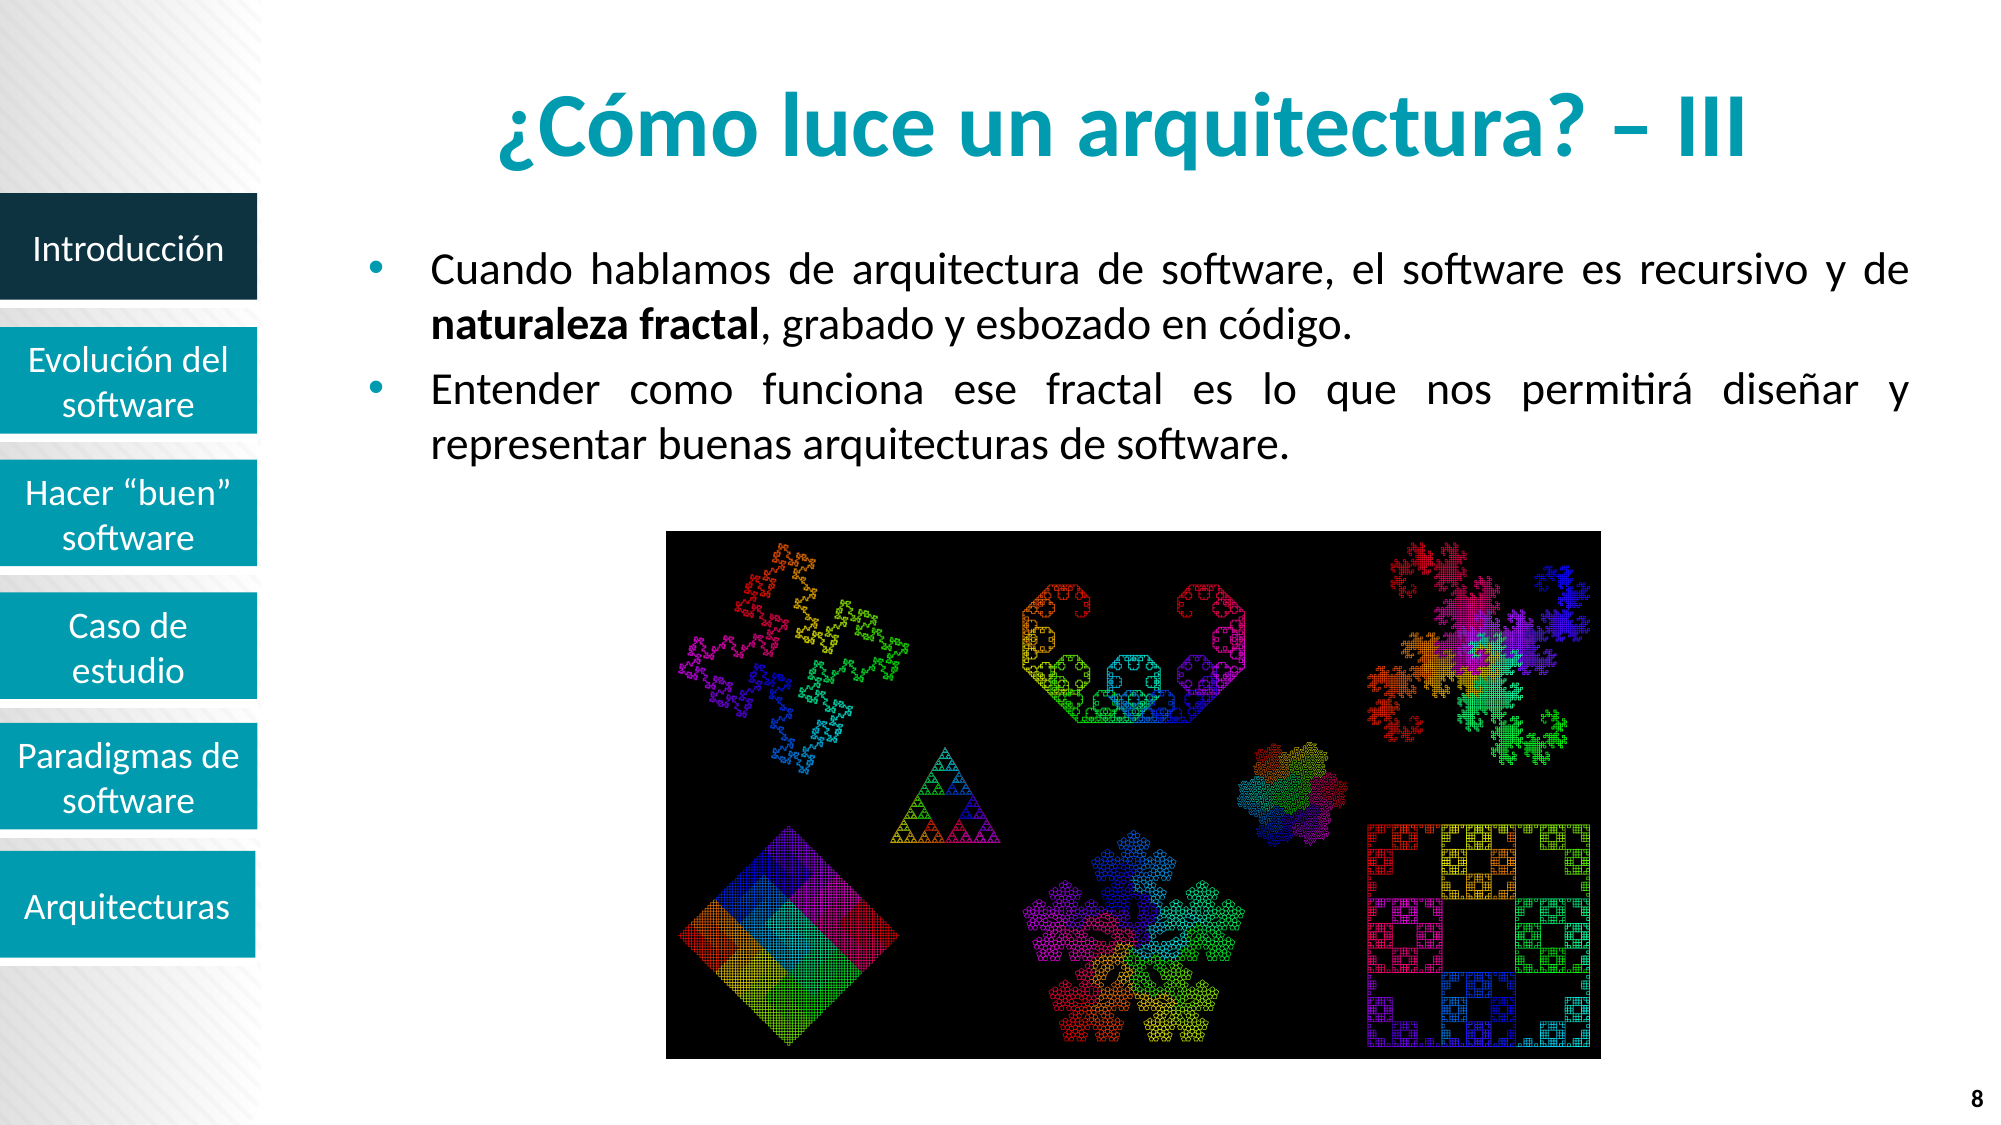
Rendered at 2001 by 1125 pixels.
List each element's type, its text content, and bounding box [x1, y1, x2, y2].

list Cuando hablamos de arquitectura de software, el software es recursivo y de naturaleza fractal, grabado y esbozado en código. Entender como funciona ese fractal es lo que nos permitirá diseñar y representar buenas arquitecturas de software. [340, 231, 1927, 513]
title ¿Cómo luce un arquitectura? – III [340, 36, 1927, 204]
slide_number 8 [1921, 1072, 2000, 1124]
picture [667, 532, 1600, 1057]
